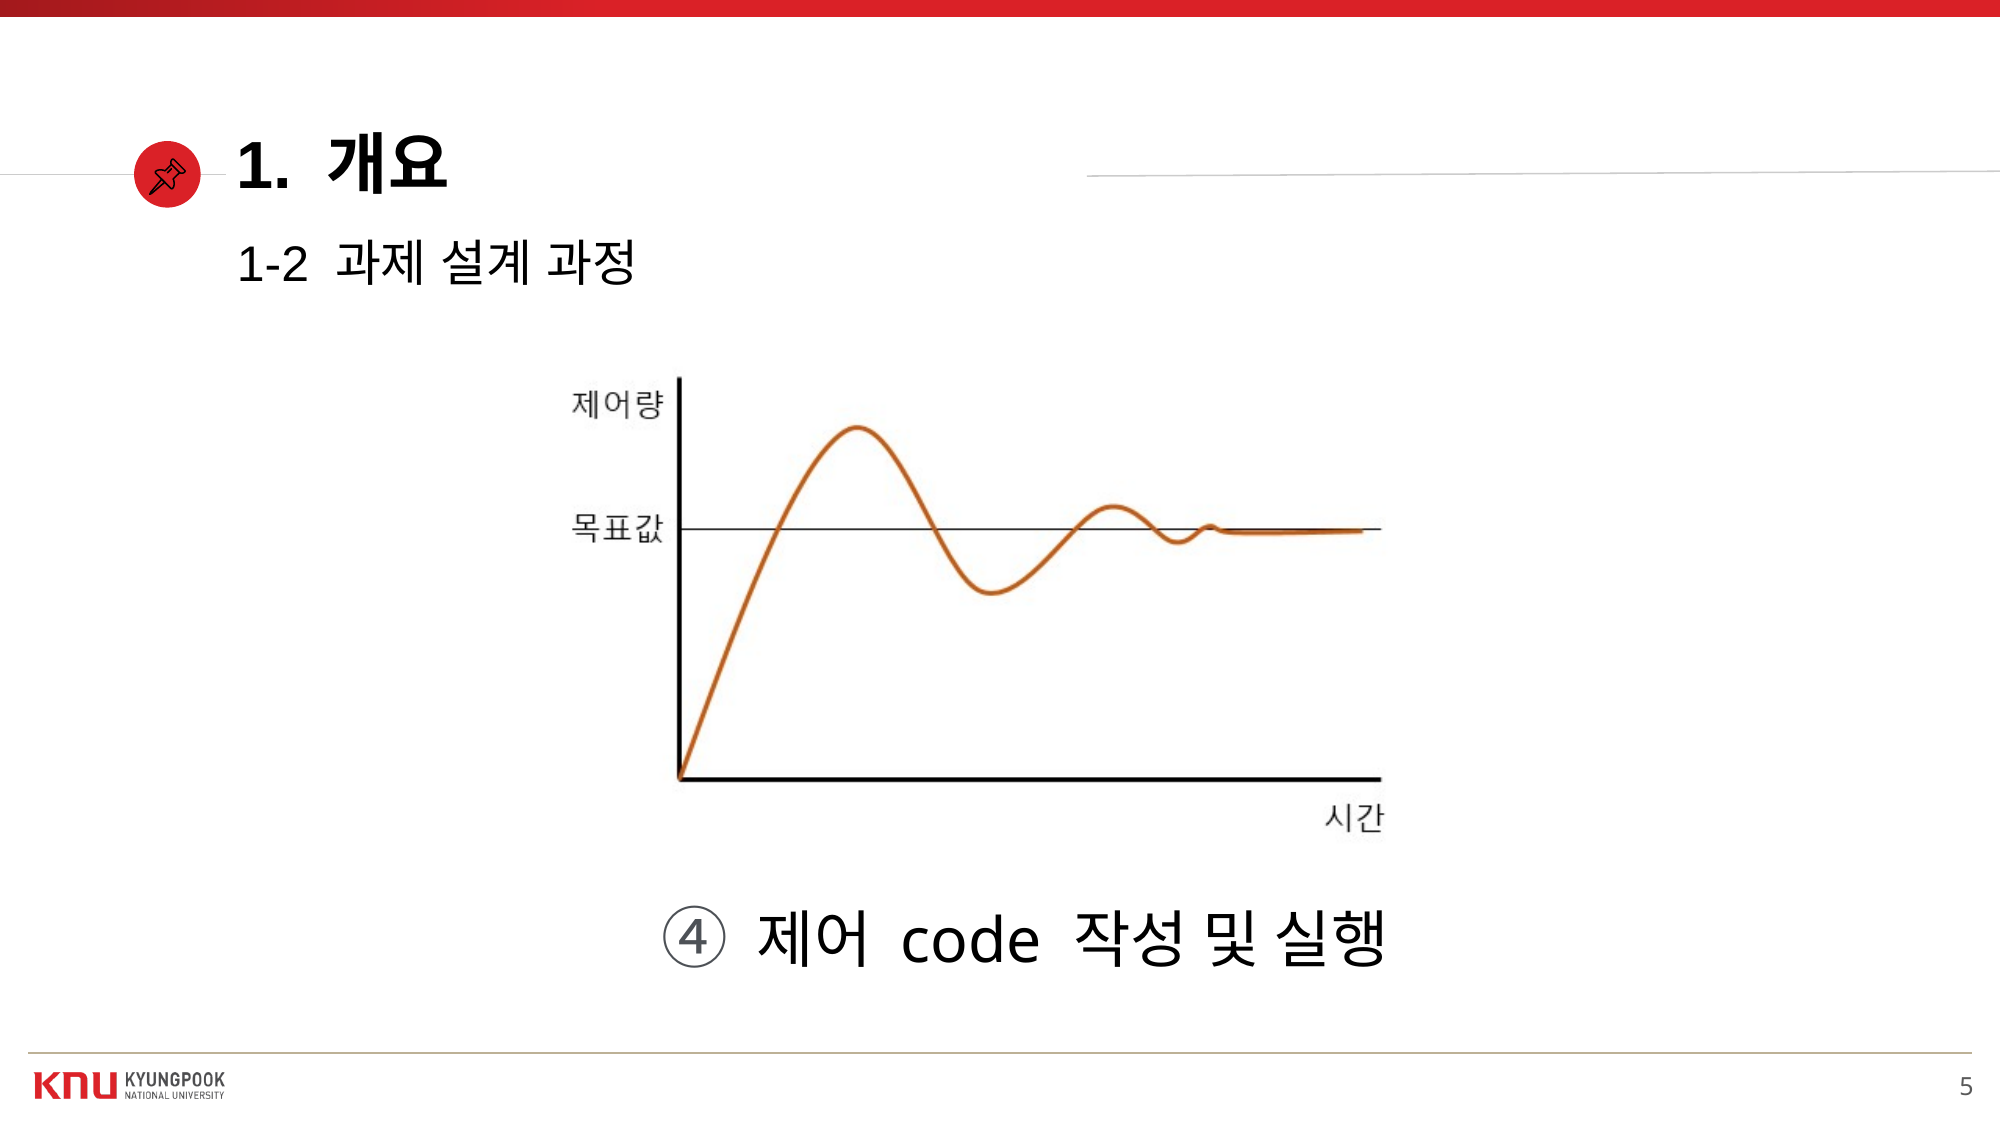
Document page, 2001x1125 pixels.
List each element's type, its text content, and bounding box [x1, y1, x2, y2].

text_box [149, 158, 186, 195]
text_box [135, 182, 145, 199]
text_box ④ 제어 code 작성 및 실행 [457, 887, 1593, 983]
text_box [134, 141, 201, 173]
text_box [1086, 170, 2000, 177]
text_box [152, 204, 183, 208]
picture [535, 355, 1465, 884]
text_box [187, 182, 200, 202]
picture [33, 1072, 225, 1099]
text_box 5 [1748, 1063, 1989, 1109]
text_box 1. 개요 1-2 과제 설계 과정 [221, 128, 858, 285]
